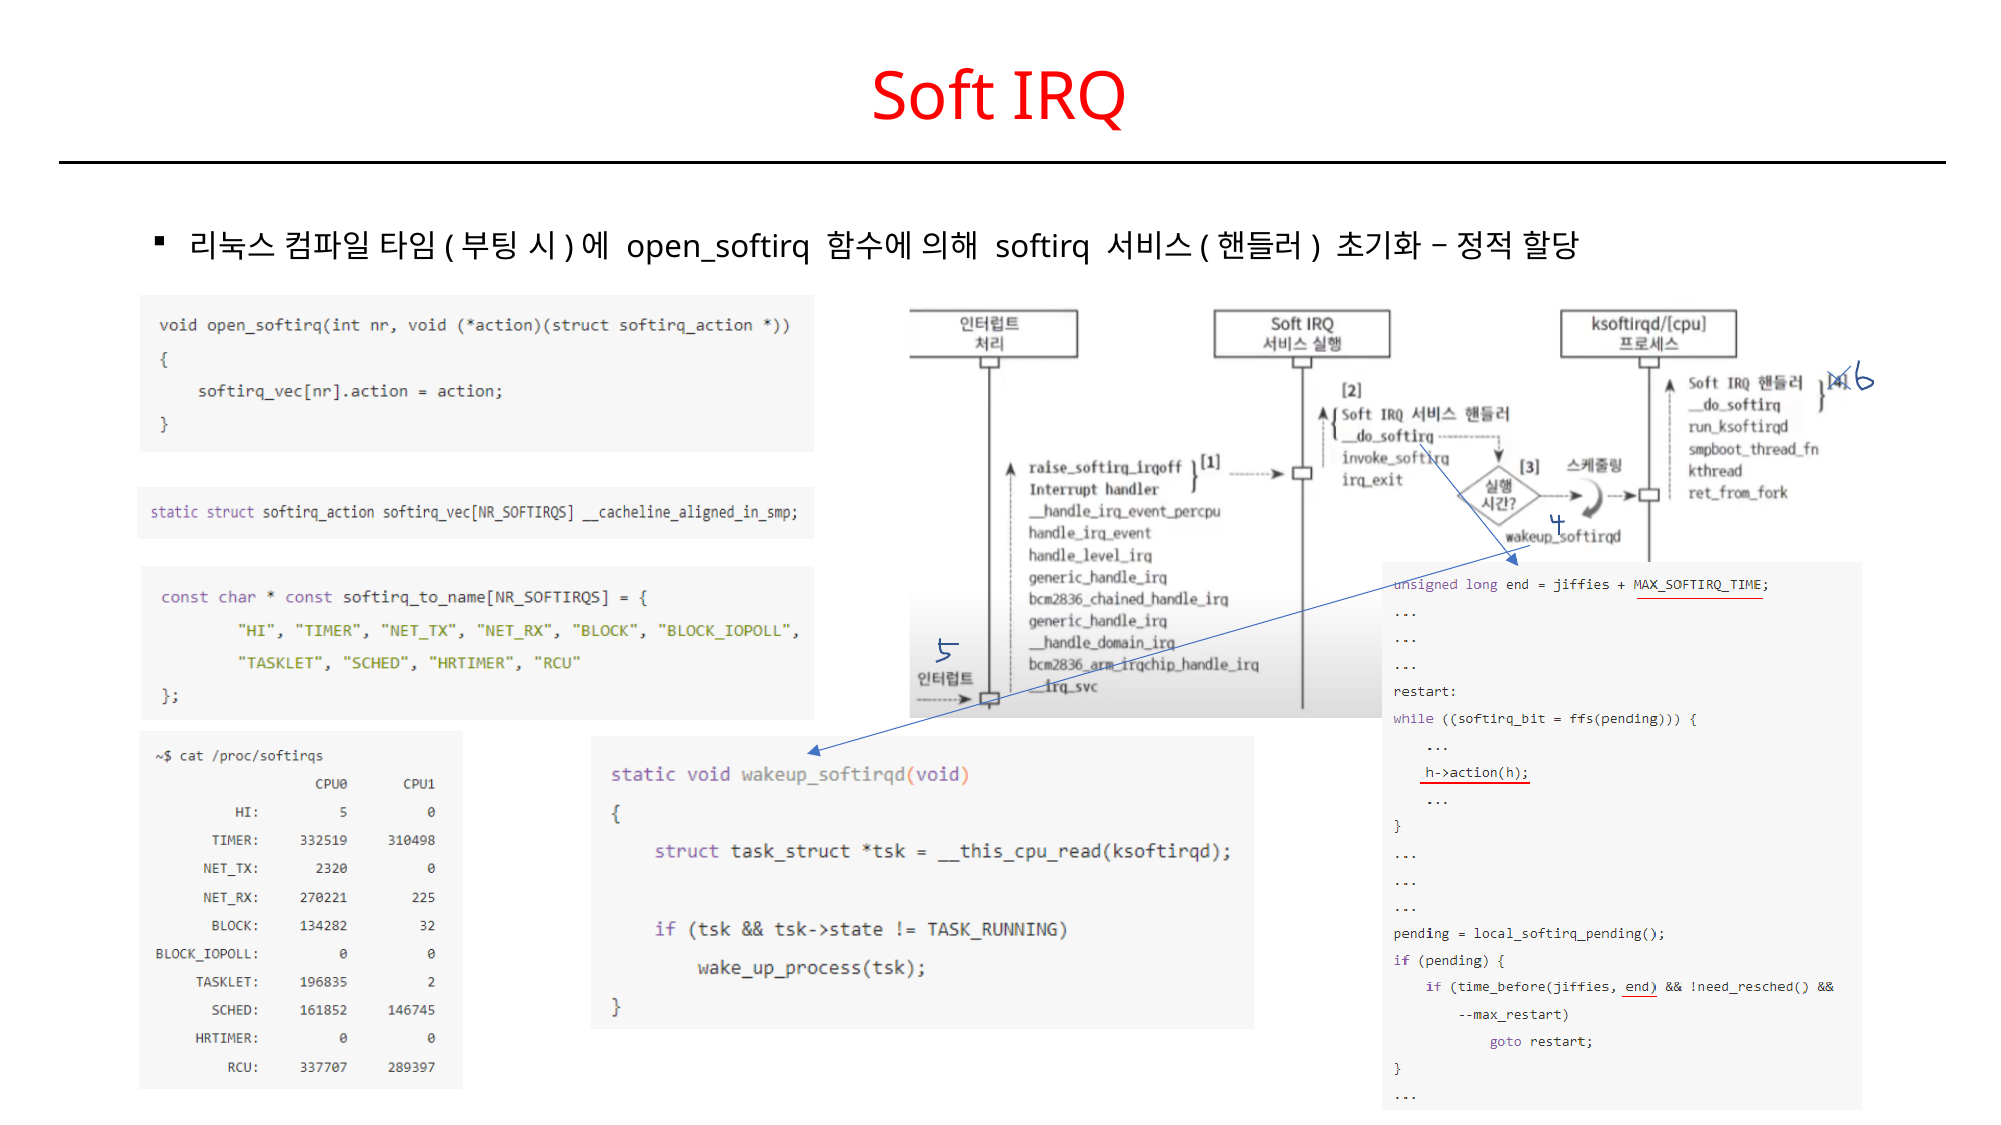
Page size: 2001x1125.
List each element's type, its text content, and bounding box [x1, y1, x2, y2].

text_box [807, 545, 1530, 754]
title Soft IRQ [137, 42, 1863, 153]
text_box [1827, 365, 1851, 390]
picture [909, 295, 1863, 1110]
picture [137, 295, 815, 452]
picture [137, 566, 807, 720]
picture [137, 487, 815, 539]
text_box [1855, 360, 1875, 391]
picture [137, 731, 463, 1089]
picture [590, 736, 1255, 1029]
list 리눅스 컴파일 타임(부팅 시)에 open_softirq 함수에 의해 softirq 서비스(핸들러) 초기화 – 정적 할당 [137, 218, 1946, 1009]
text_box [1419, 444, 1519, 567]
